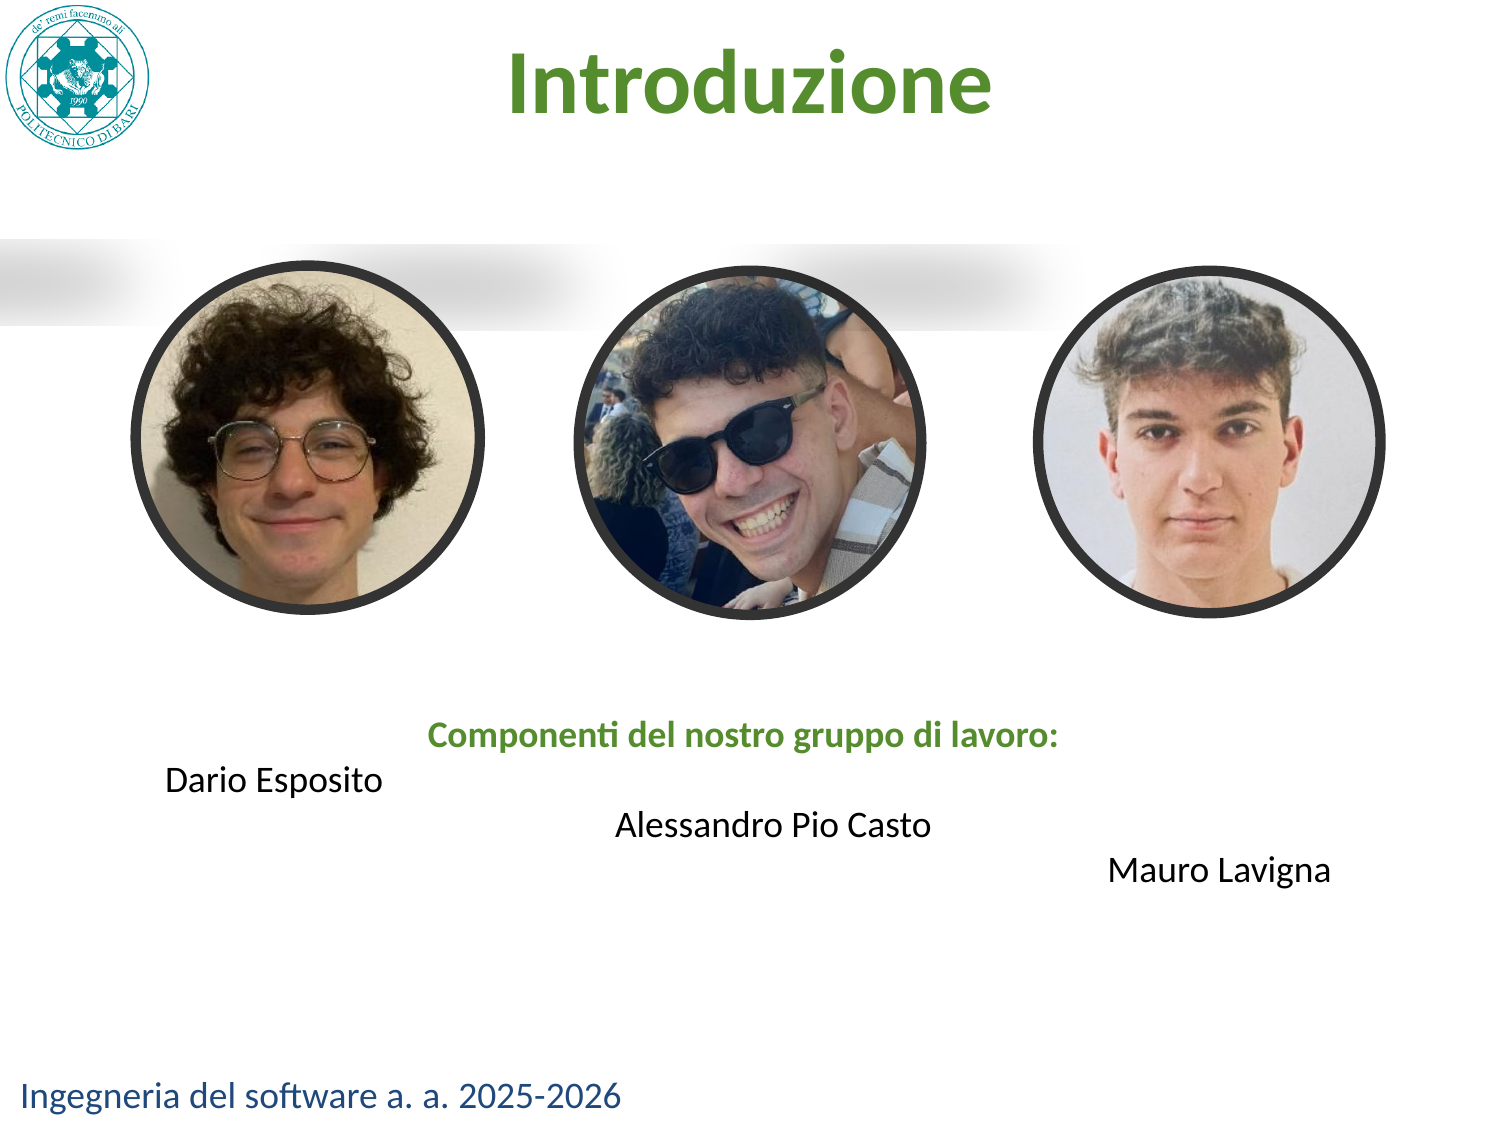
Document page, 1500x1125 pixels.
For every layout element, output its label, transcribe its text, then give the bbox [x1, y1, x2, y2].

text_box Componenti del nostro gruppo di lavoro: Dario Esposito Alessandro Pio Casto Mauro Lavigna [0, 702, 1488, 898]
text_box Introduzione [155, 0, 1500, 154]
text_box Ingegneria del software a. a. 2025-2026 [5, 1063, 638, 1124]
picture [0, 0, 154, 154]
picture [135, 265, 481, 610]
picture [1037, 270, 1381, 614]
picture [578, 270, 922, 616]
